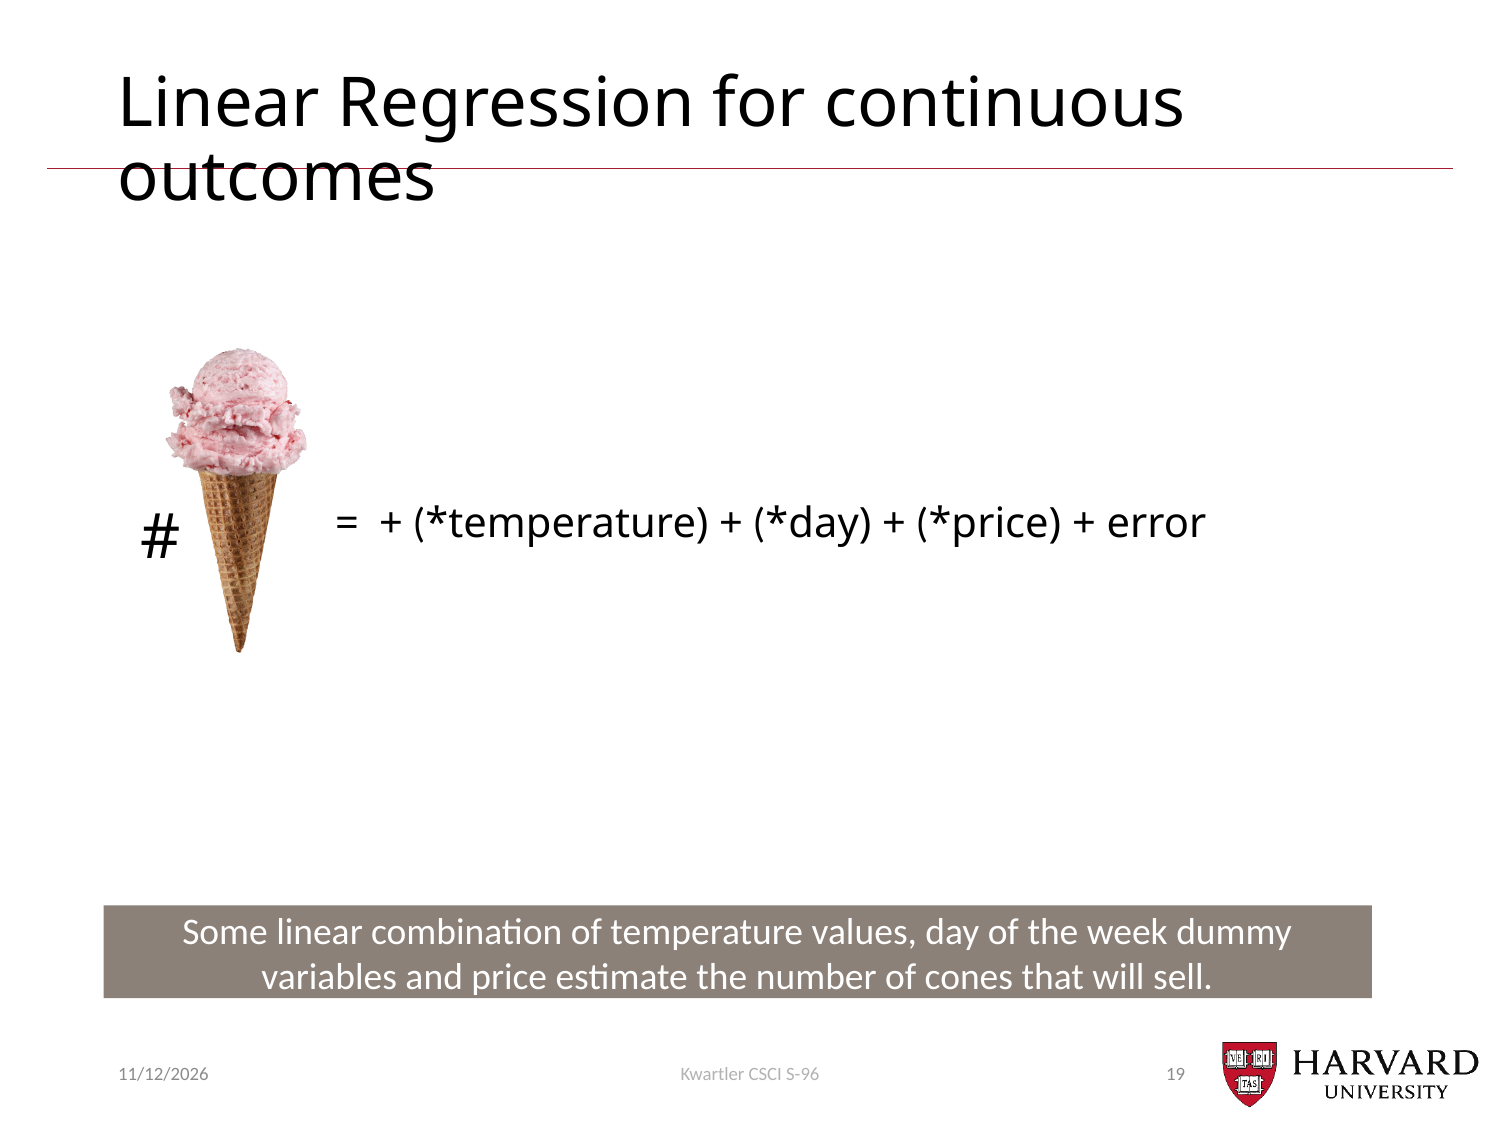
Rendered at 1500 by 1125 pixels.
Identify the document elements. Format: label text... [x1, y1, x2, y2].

text_box Some linear combination of temperature values, day of the week dummy variables and price estimate the number of cones that will sell. [103, 904, 1373, 999]
title Linear Regression for continuous outcomes [103, 59, 1473, 157]
picture [1200, 1024, 1500, 1125]
slide_number 19 [1059, 1042, 1200, 1103]
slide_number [103, 1042, 441, 1103]
footer Kwartler CSCI S-96 [496, 1042, 1004, 1103]
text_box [125, 344, 1389, 654]
